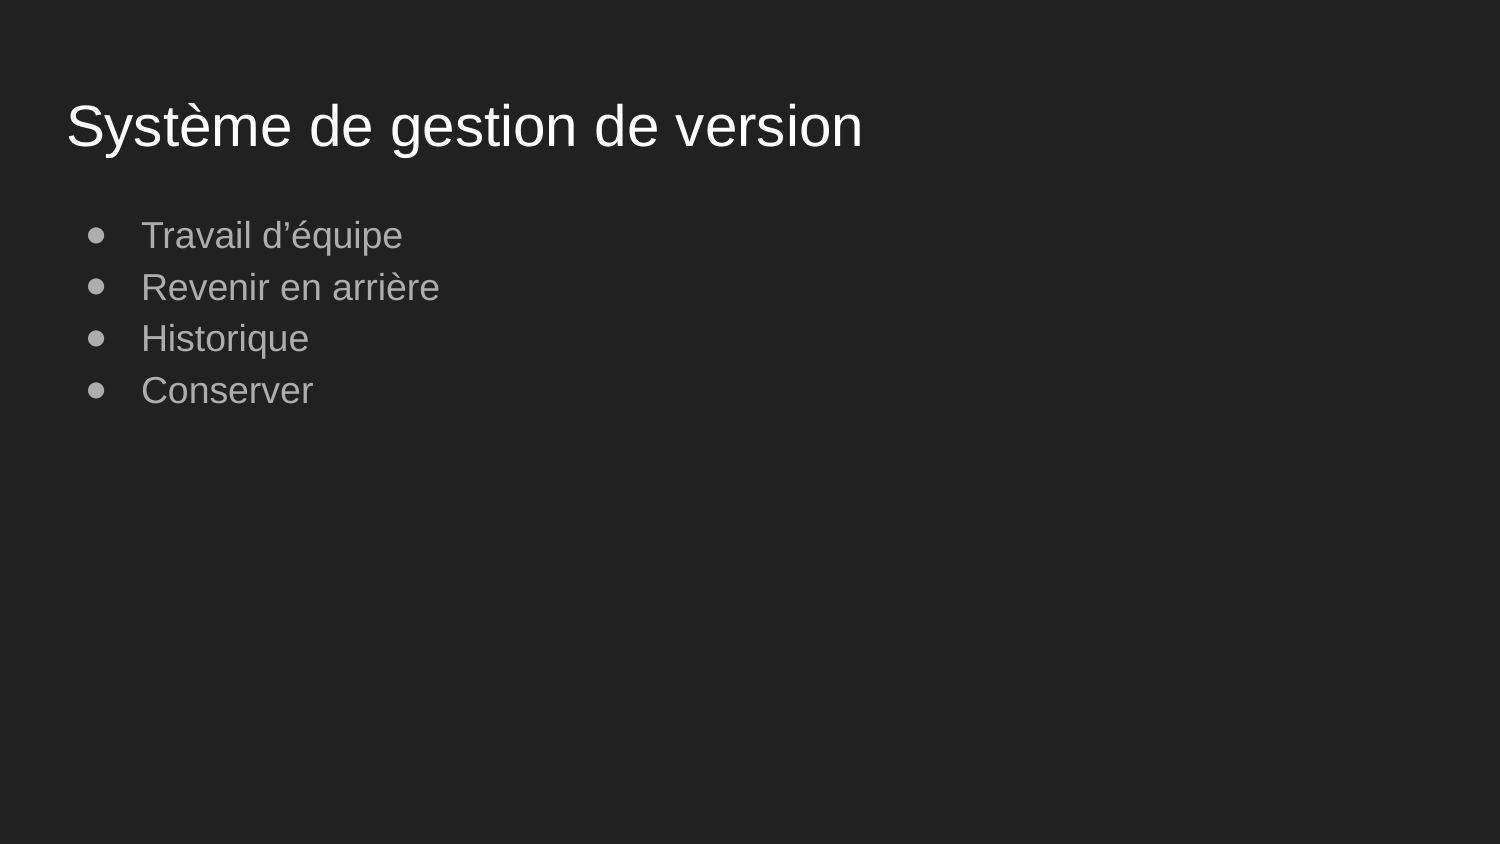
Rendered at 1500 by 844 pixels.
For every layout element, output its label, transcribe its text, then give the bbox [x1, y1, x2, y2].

list Travail d’équipe Revenir en arrière Historique Conserver [51, 189, 1449, 750]
title Système de gestion de version [51, 72, 1449, 167]
